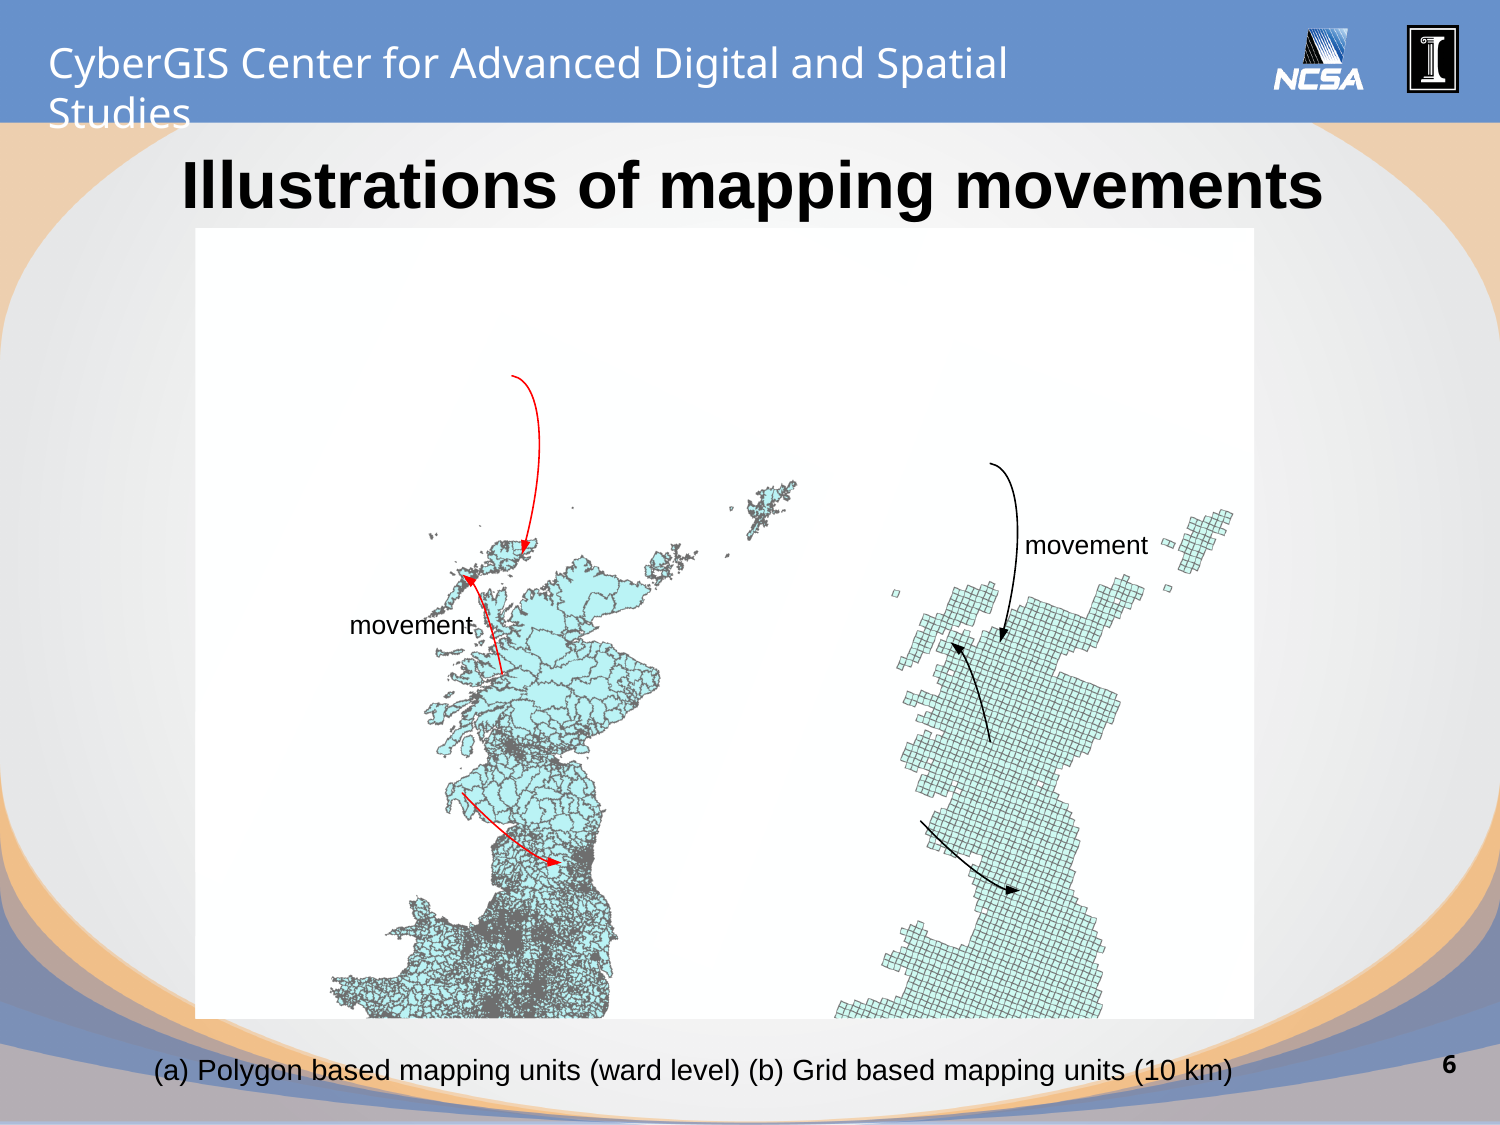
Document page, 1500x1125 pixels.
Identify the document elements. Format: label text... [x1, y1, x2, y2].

picture [0, 0, 1500, 1125]
slide_number 6 [1437, 1033, 1488, 1099]
text_box (a) Polygon based mapping units (ward level) (b) Grid based mapping units (10 km) [138, 1043, 1250, 1094]
title Illustrations of mapping movements [87, 128, 1438, 230]
